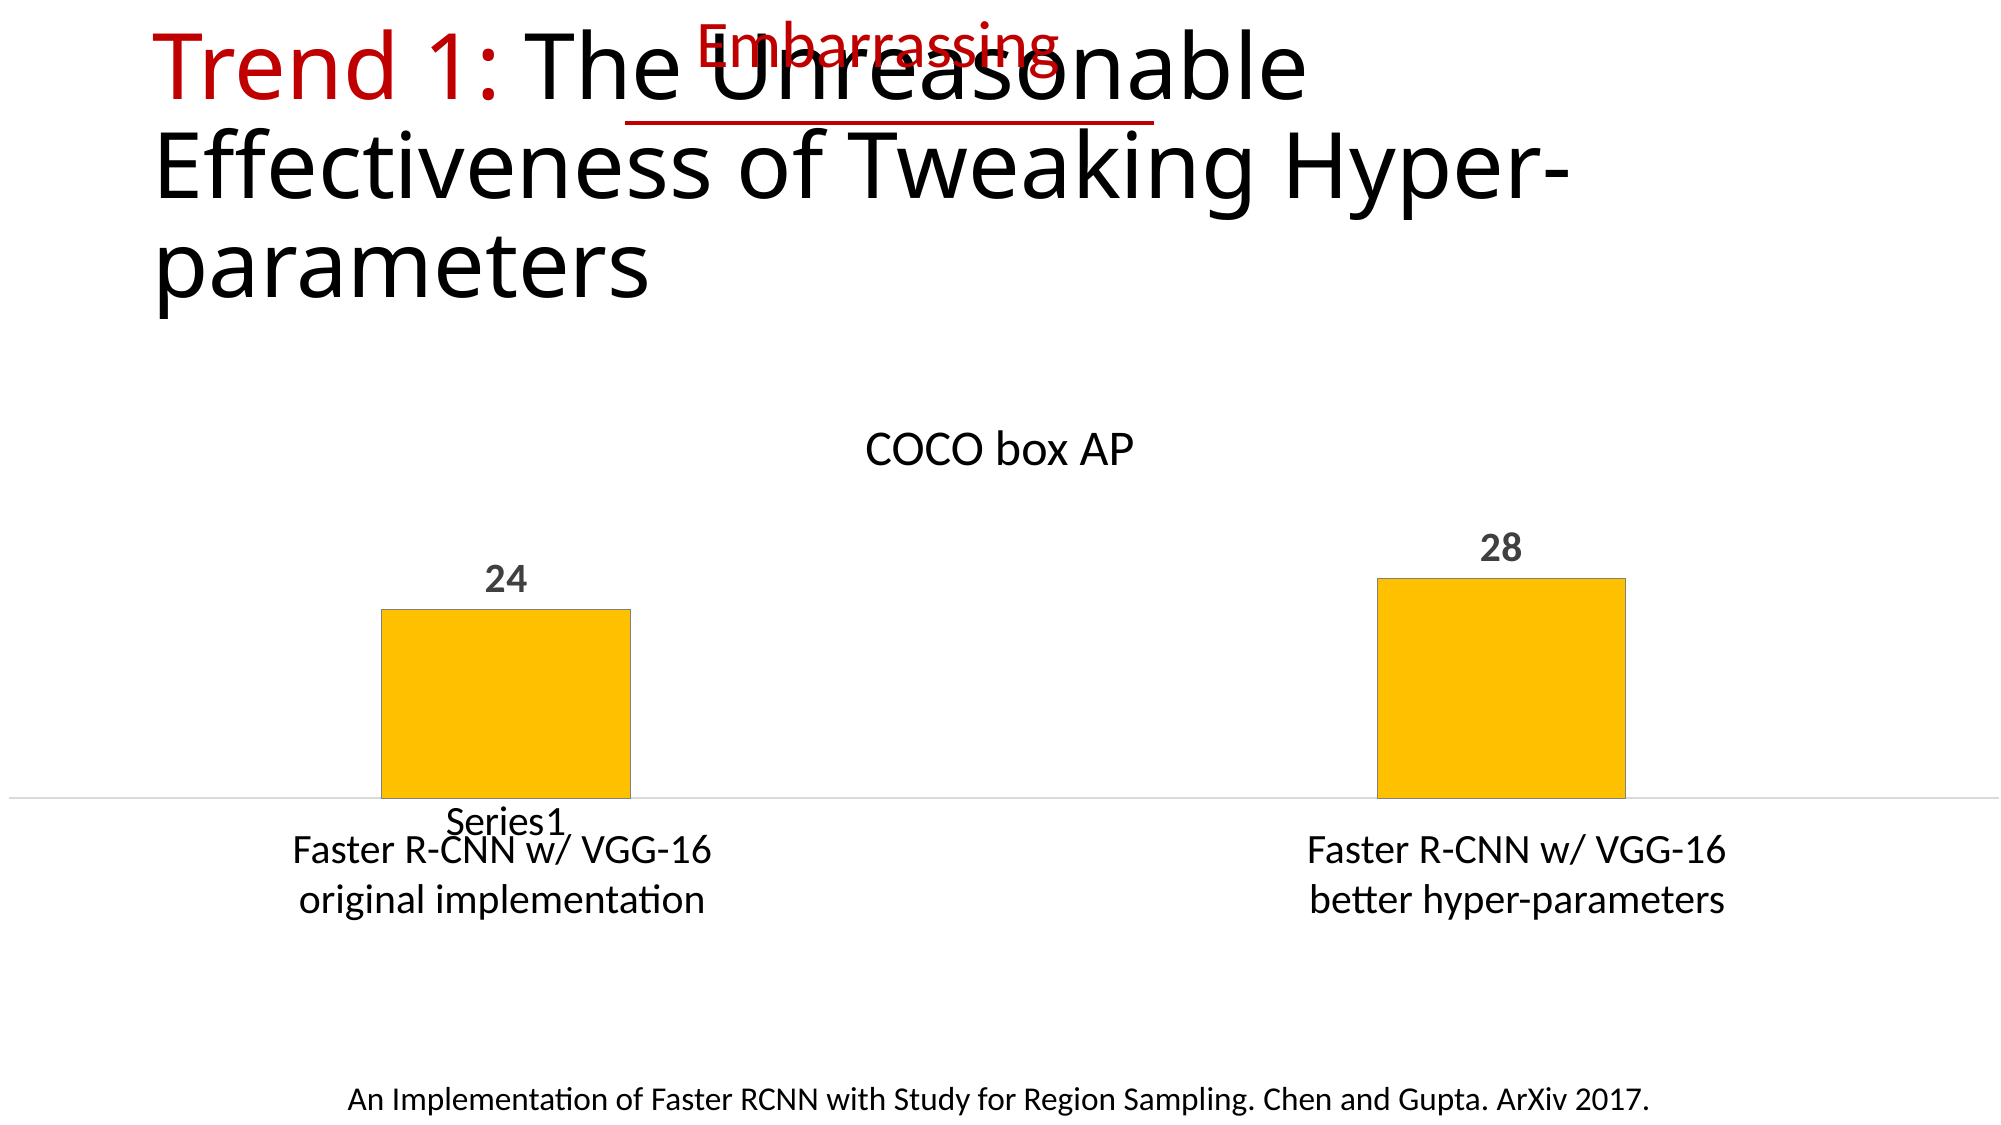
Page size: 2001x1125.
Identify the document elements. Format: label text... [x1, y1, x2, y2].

text_box An Implementation of Faster RCNN with Study for Region Sampling. Chen and Gupta. ArXiv 2017. [332, 1069, 1668, 1125]
chart [0, 0, 2000, 981]
